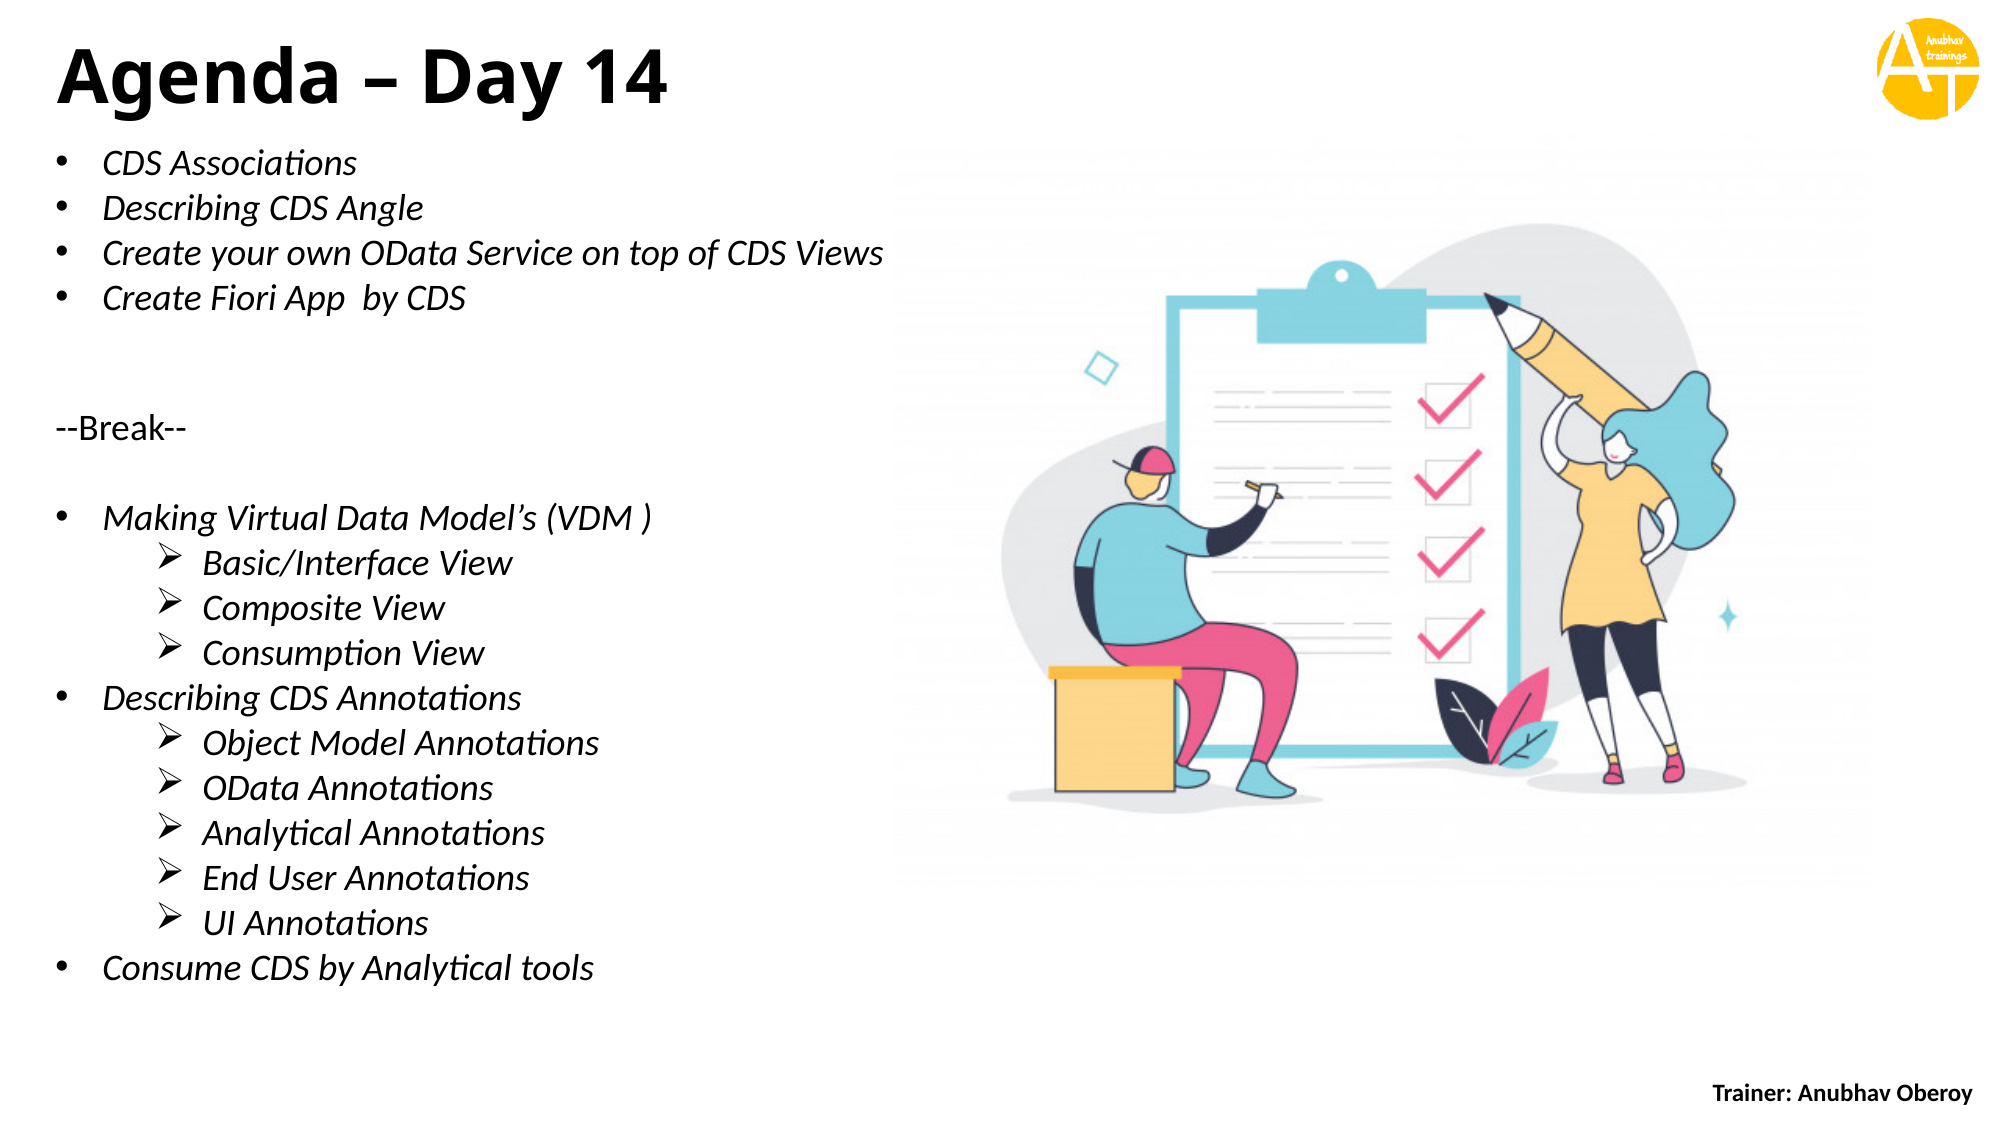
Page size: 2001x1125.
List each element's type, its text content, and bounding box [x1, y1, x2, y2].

picture [1866, 11, 1985, 128]
text_box Agenda – Day 14 [42, 30, 1896, 130]
footer Trainer: Anubhav Oberoy [1660, 1074, 2000, 1108]
picture [892, 133, 1872, 886]
text_box CDS Associations Describing CDS Angle Create your own OData Service on top of CDS Views Create Fiori App by CDS --Break-- Making Virtual Data Model’s (VDM ) Basic/Interface View Composite View Consumption View Describing CDS Annotations Object Model Annotations OData Annotations Analytical Annotations End User Annotations UI Annotations Consume CDS by Analytical tools [40, 130, 1960, 996]
